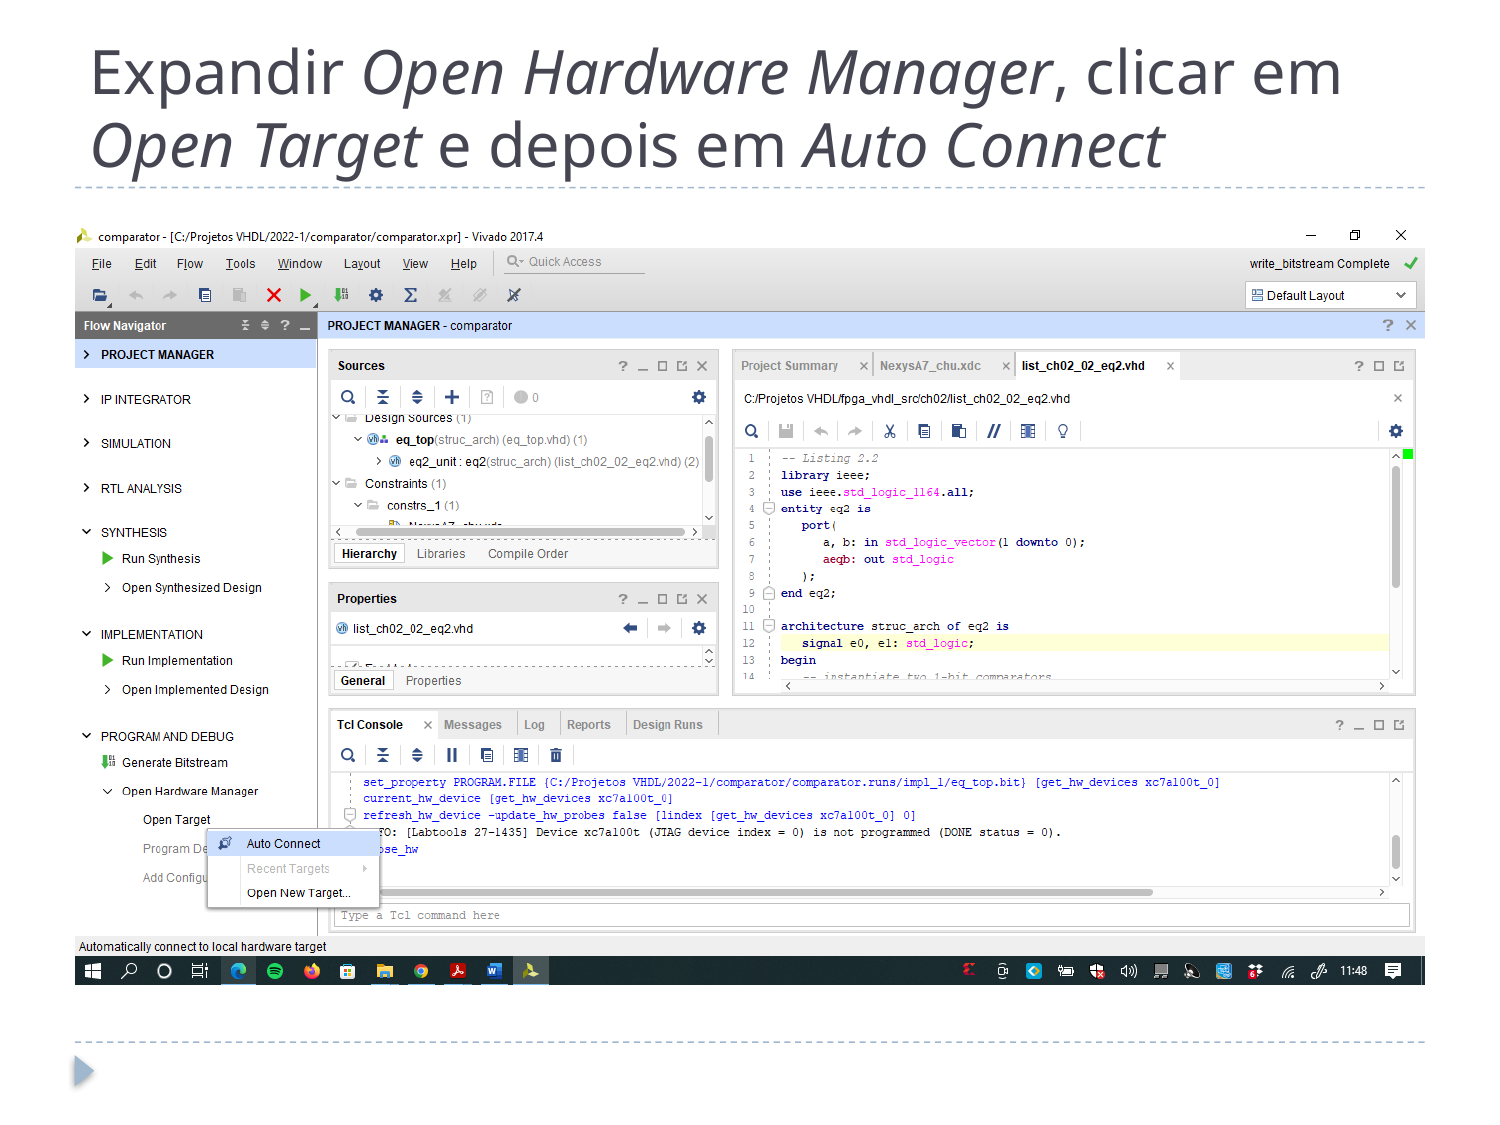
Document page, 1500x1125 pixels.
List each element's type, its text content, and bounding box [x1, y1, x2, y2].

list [74, 225, 1426, 985]
title Expandir Open Hardware Manager, clicar em Open Target e depois em Auto Connect [75, 24, 1425, 188]
